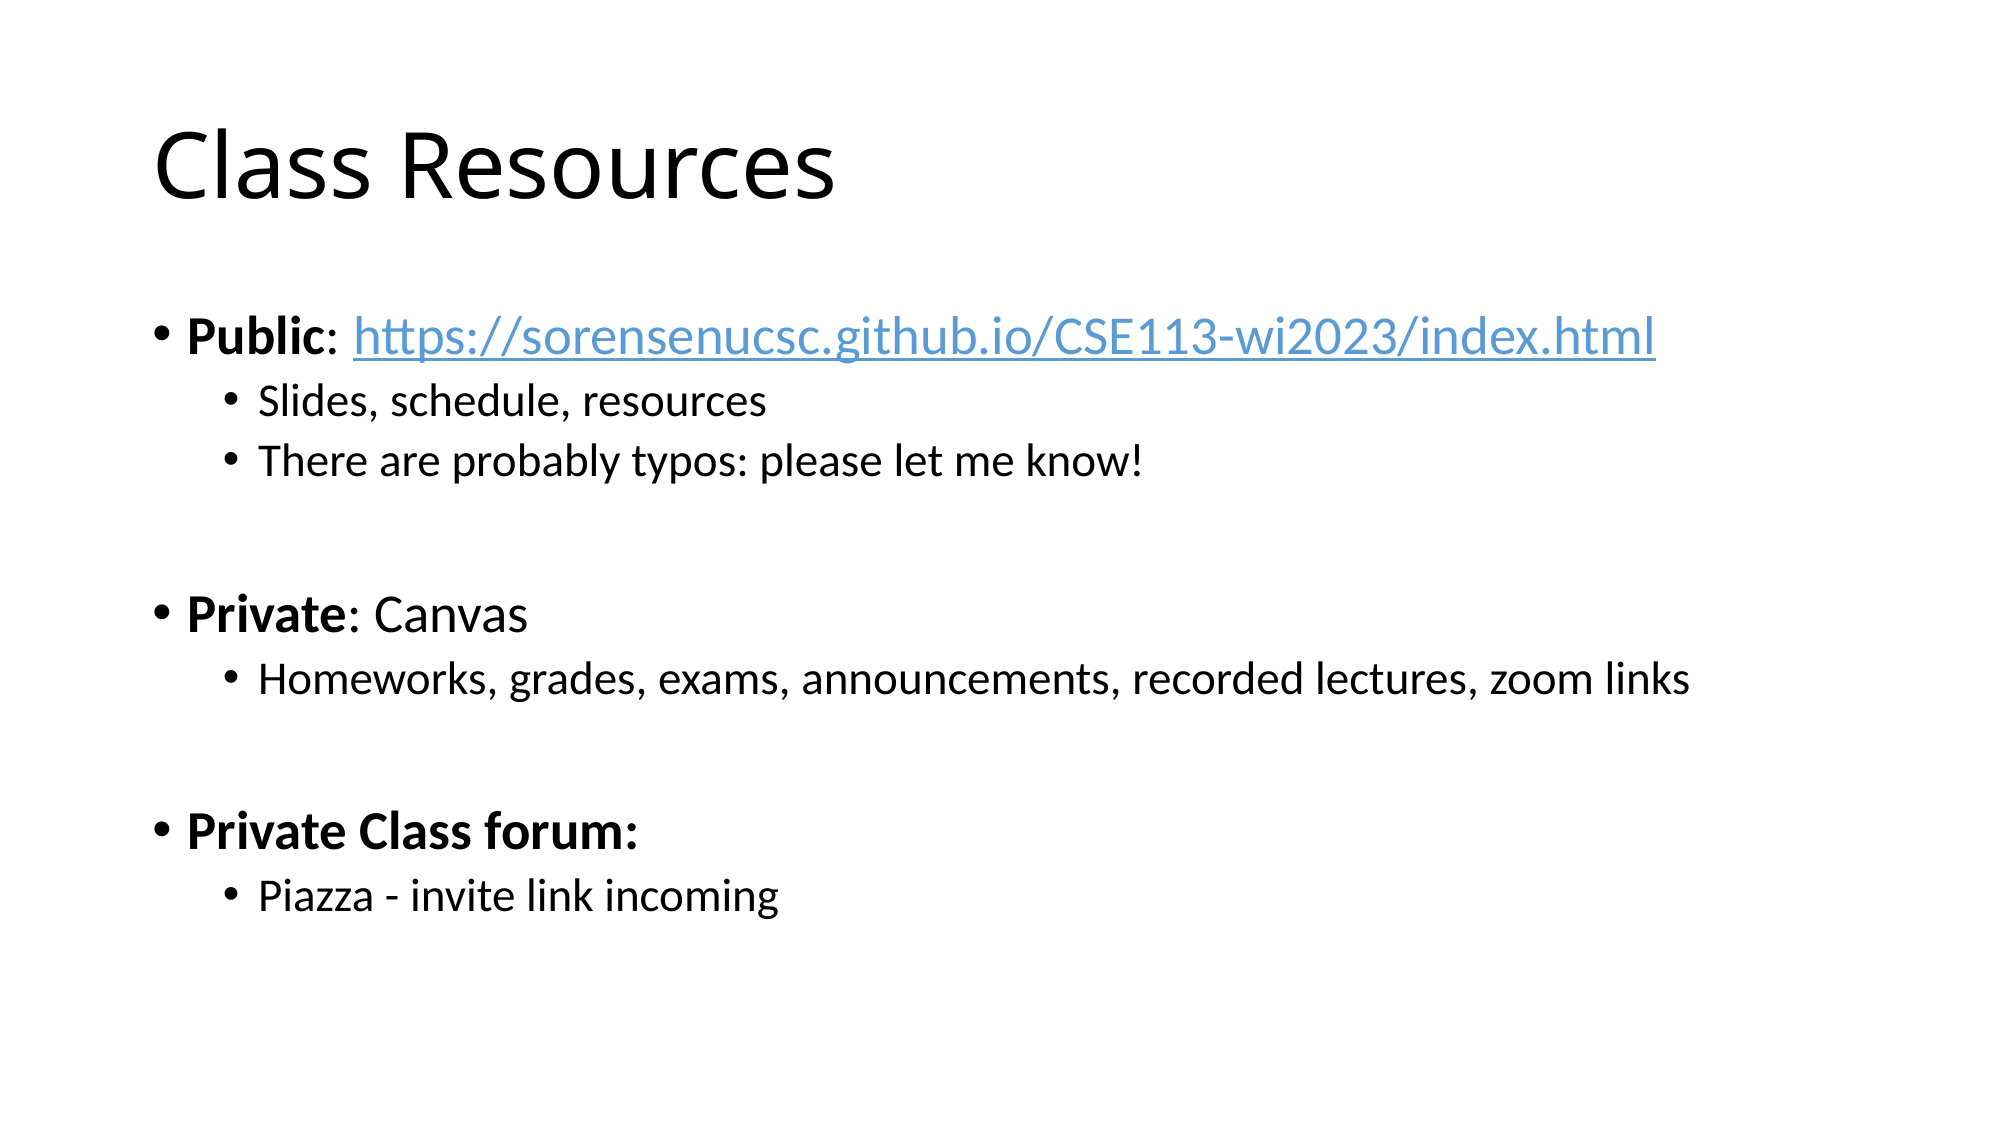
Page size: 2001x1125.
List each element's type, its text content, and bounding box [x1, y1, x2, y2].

title Class Resources [137, 59, 1863, 278]
list Public: https://sorensenucsc.github.io/CSE113-wi2023/index.html Slides, schedule, resources There are probably typos: please let me know! Private: Canvas Homeworks, grades, exams, announcements, recorded lectures, zoom links Private Class forum: Piazza - invite link incoming [137, 299, 1863, 932]
